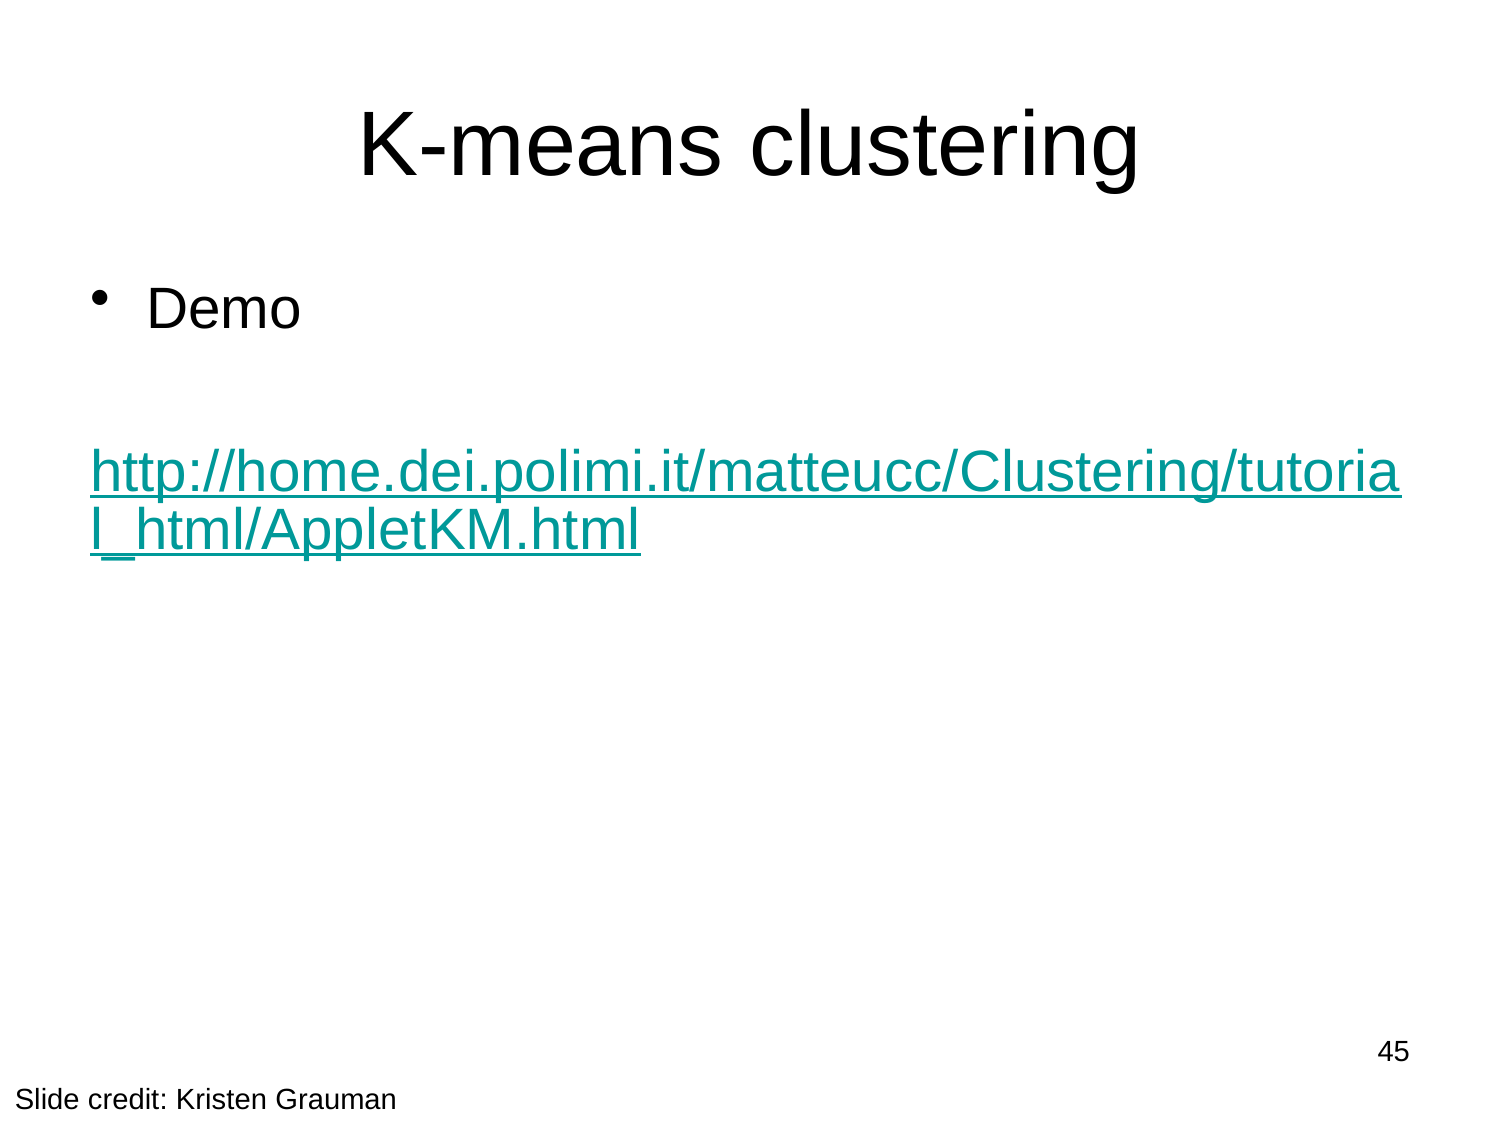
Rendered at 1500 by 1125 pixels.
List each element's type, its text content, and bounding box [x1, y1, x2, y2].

text_box Slide credit: Kristen Grauman [0, 1073, 975, 1123]
list Demo http://home.dei.polimi.it/matteucc/Clustering/tutorial_html/AppletKM.html [74, 262, 1426, 1006]
title K-means clustering [74, 44, 1426, 233]
slide_number 45 [1074, 1024, 1426, 1103]
